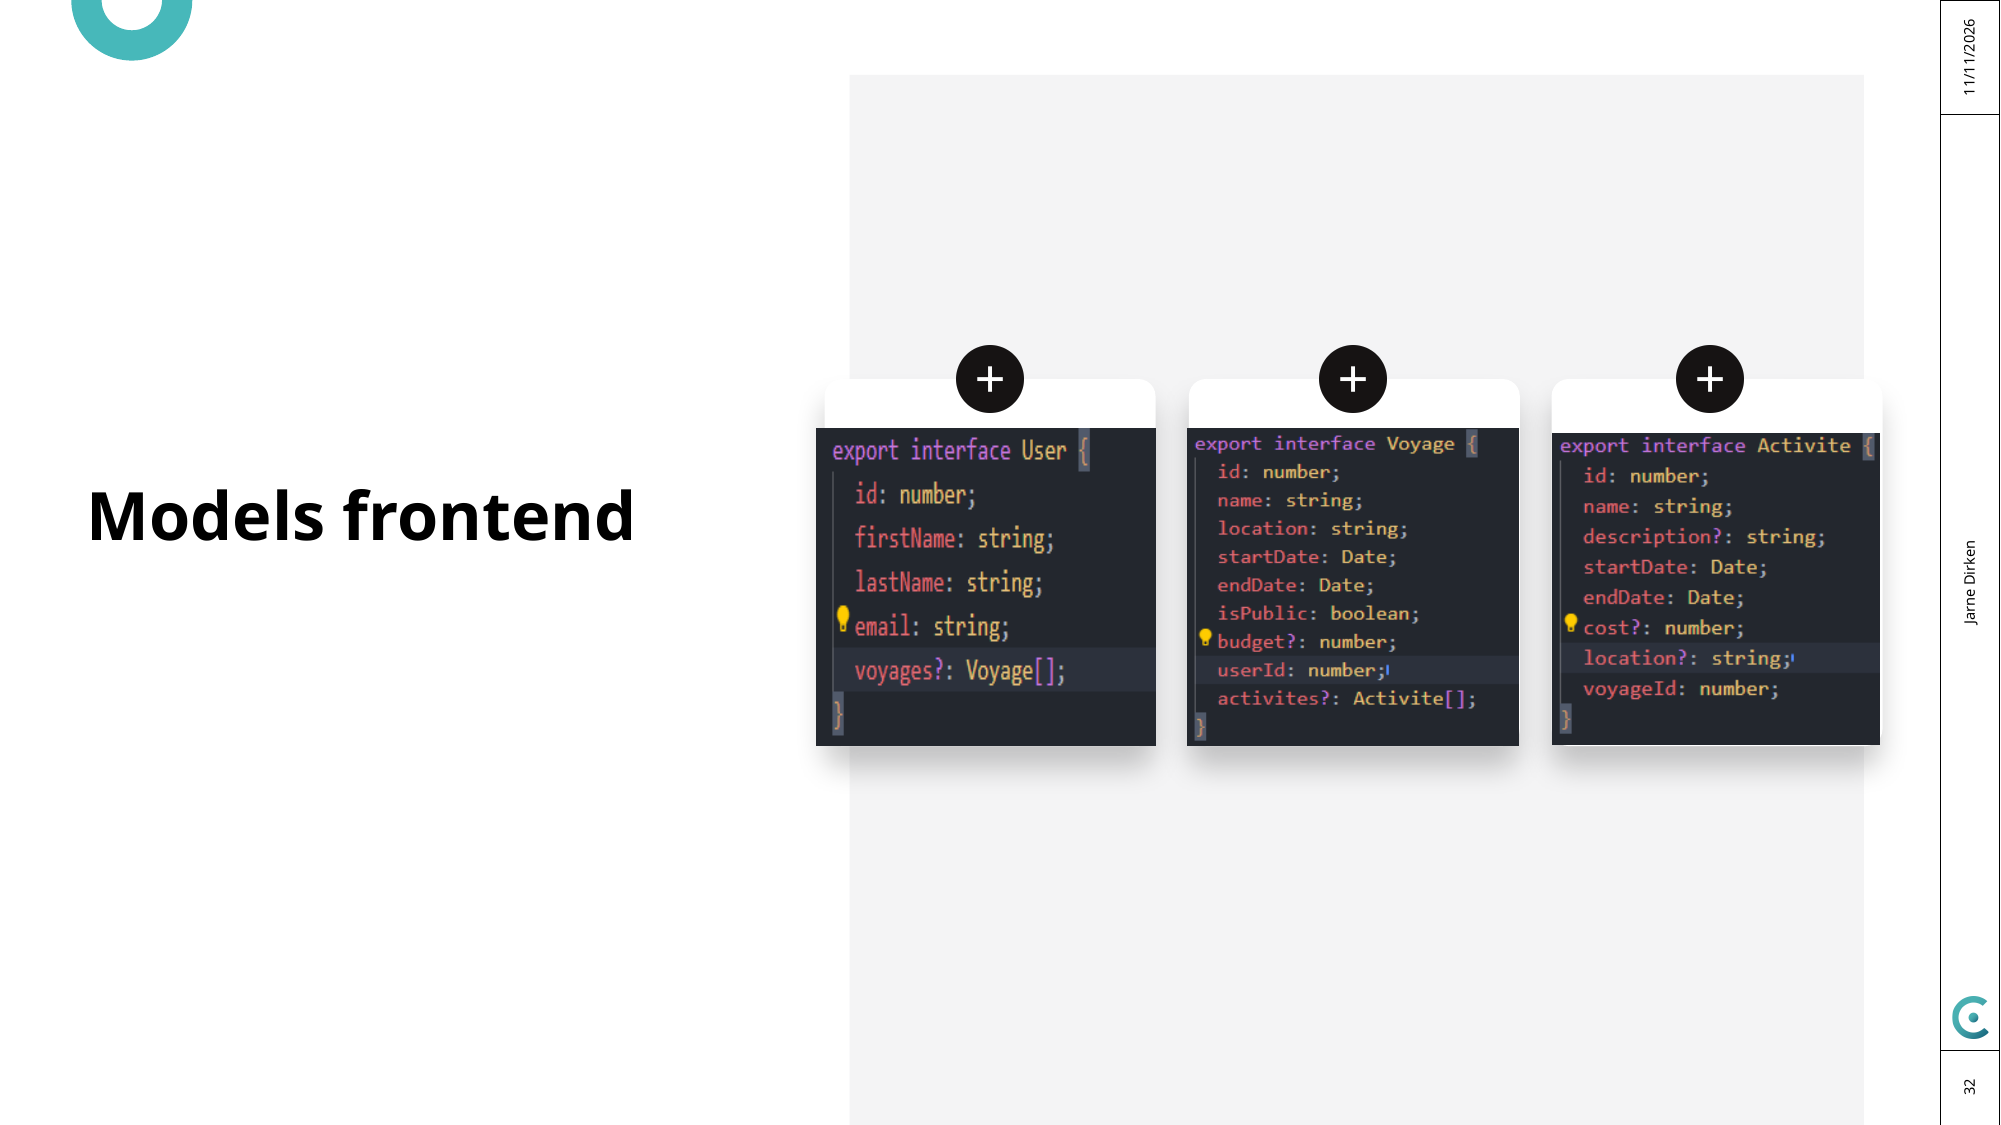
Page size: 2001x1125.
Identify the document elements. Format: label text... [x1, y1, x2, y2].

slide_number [1940, 0, 2000, 114]
title Models frontend [71, 474, 783, 563]
picture [956, 345, 1024, 413]
picture [1319, 345, 1387, 413]
slide_number 32 [1940, 1050, 2000, 1125]
picture [1552, 433, 1880, 745]
footer Jarne Dirken [1940, 114, 2000, 1050]
picture [1676, 345, 1744, 413]
picture [816, 428, 1156, 747]
picture [1187, 428, 1519, 746]
